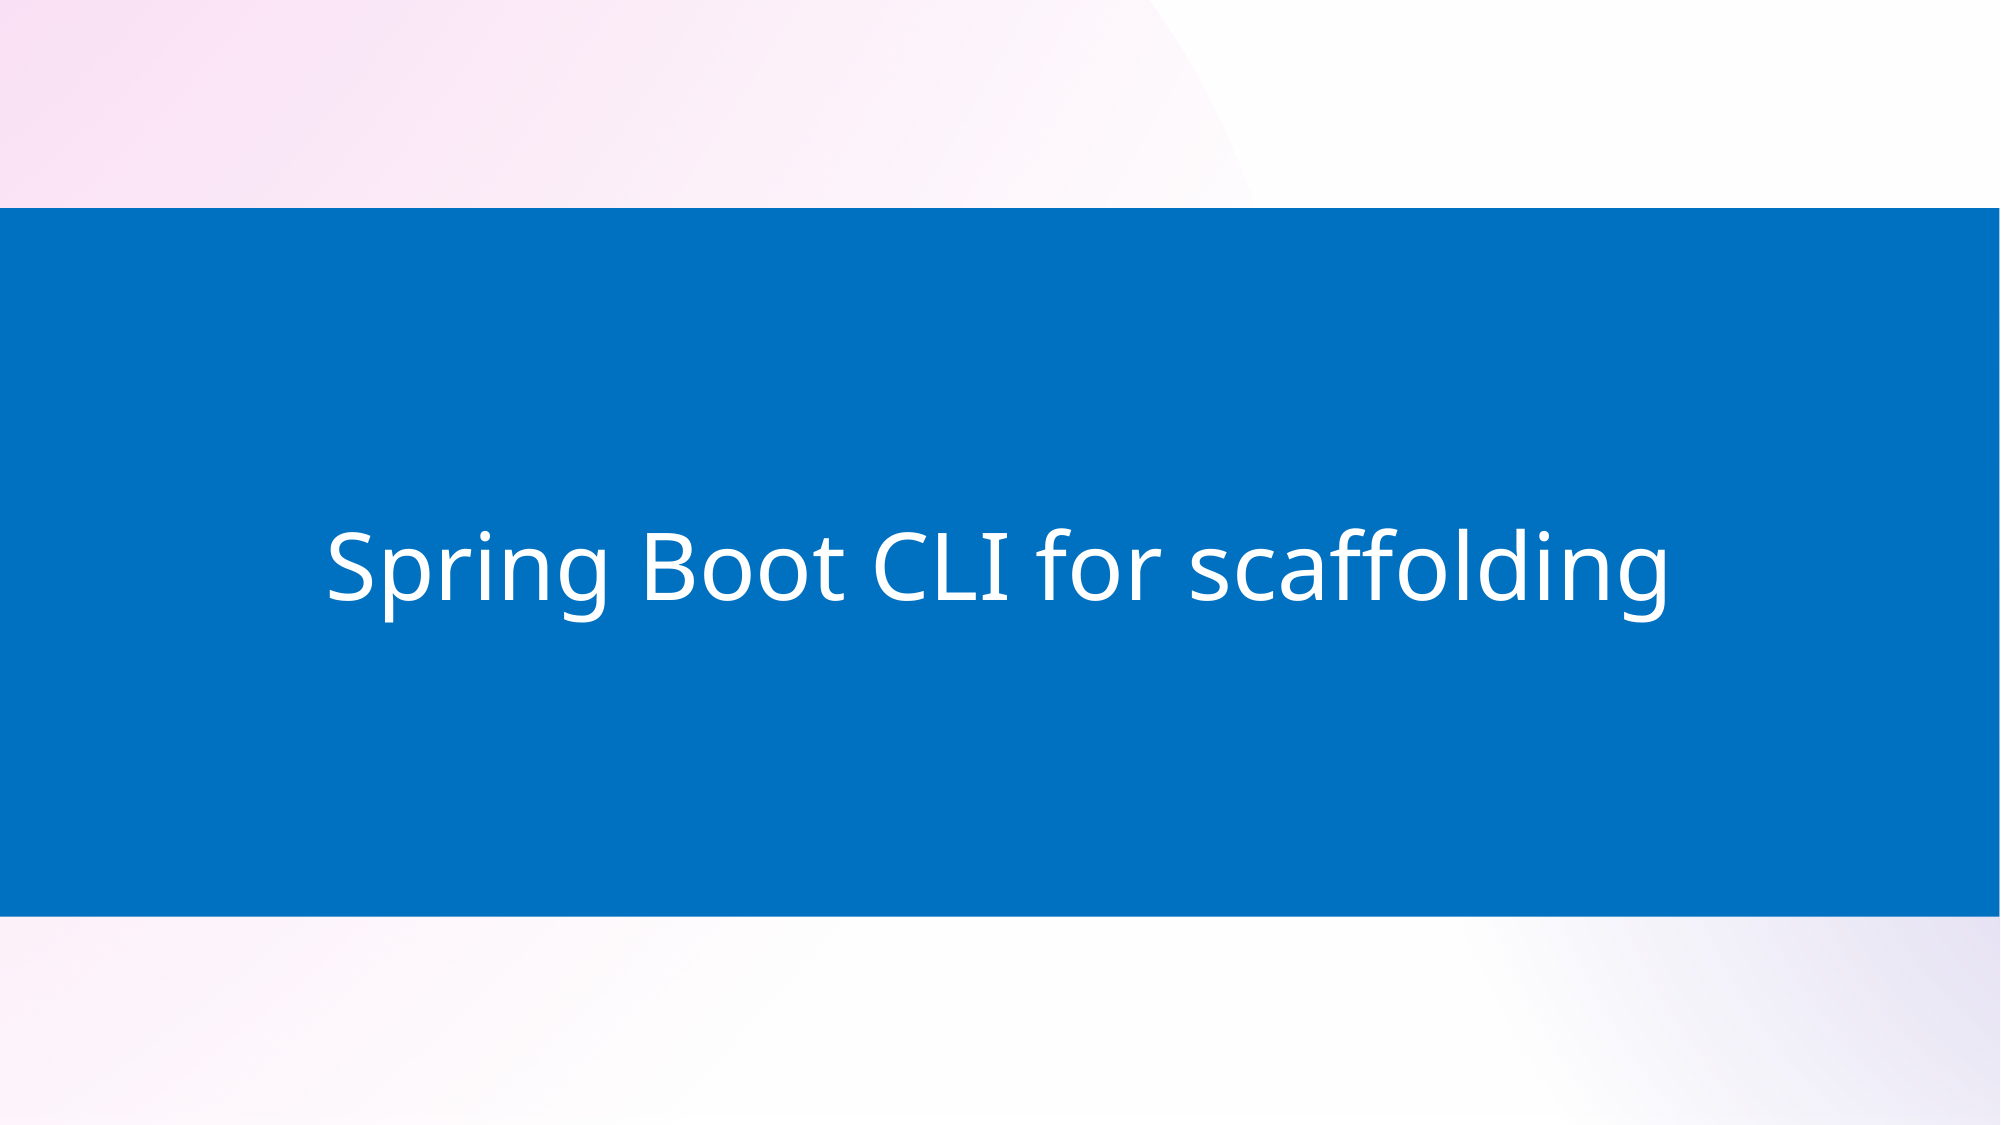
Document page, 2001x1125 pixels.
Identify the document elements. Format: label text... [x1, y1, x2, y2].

picture [0, 0, 2001, 1125]
text_box Spring Boot CLI for scaffolding [0, 207, 2000, 918]
